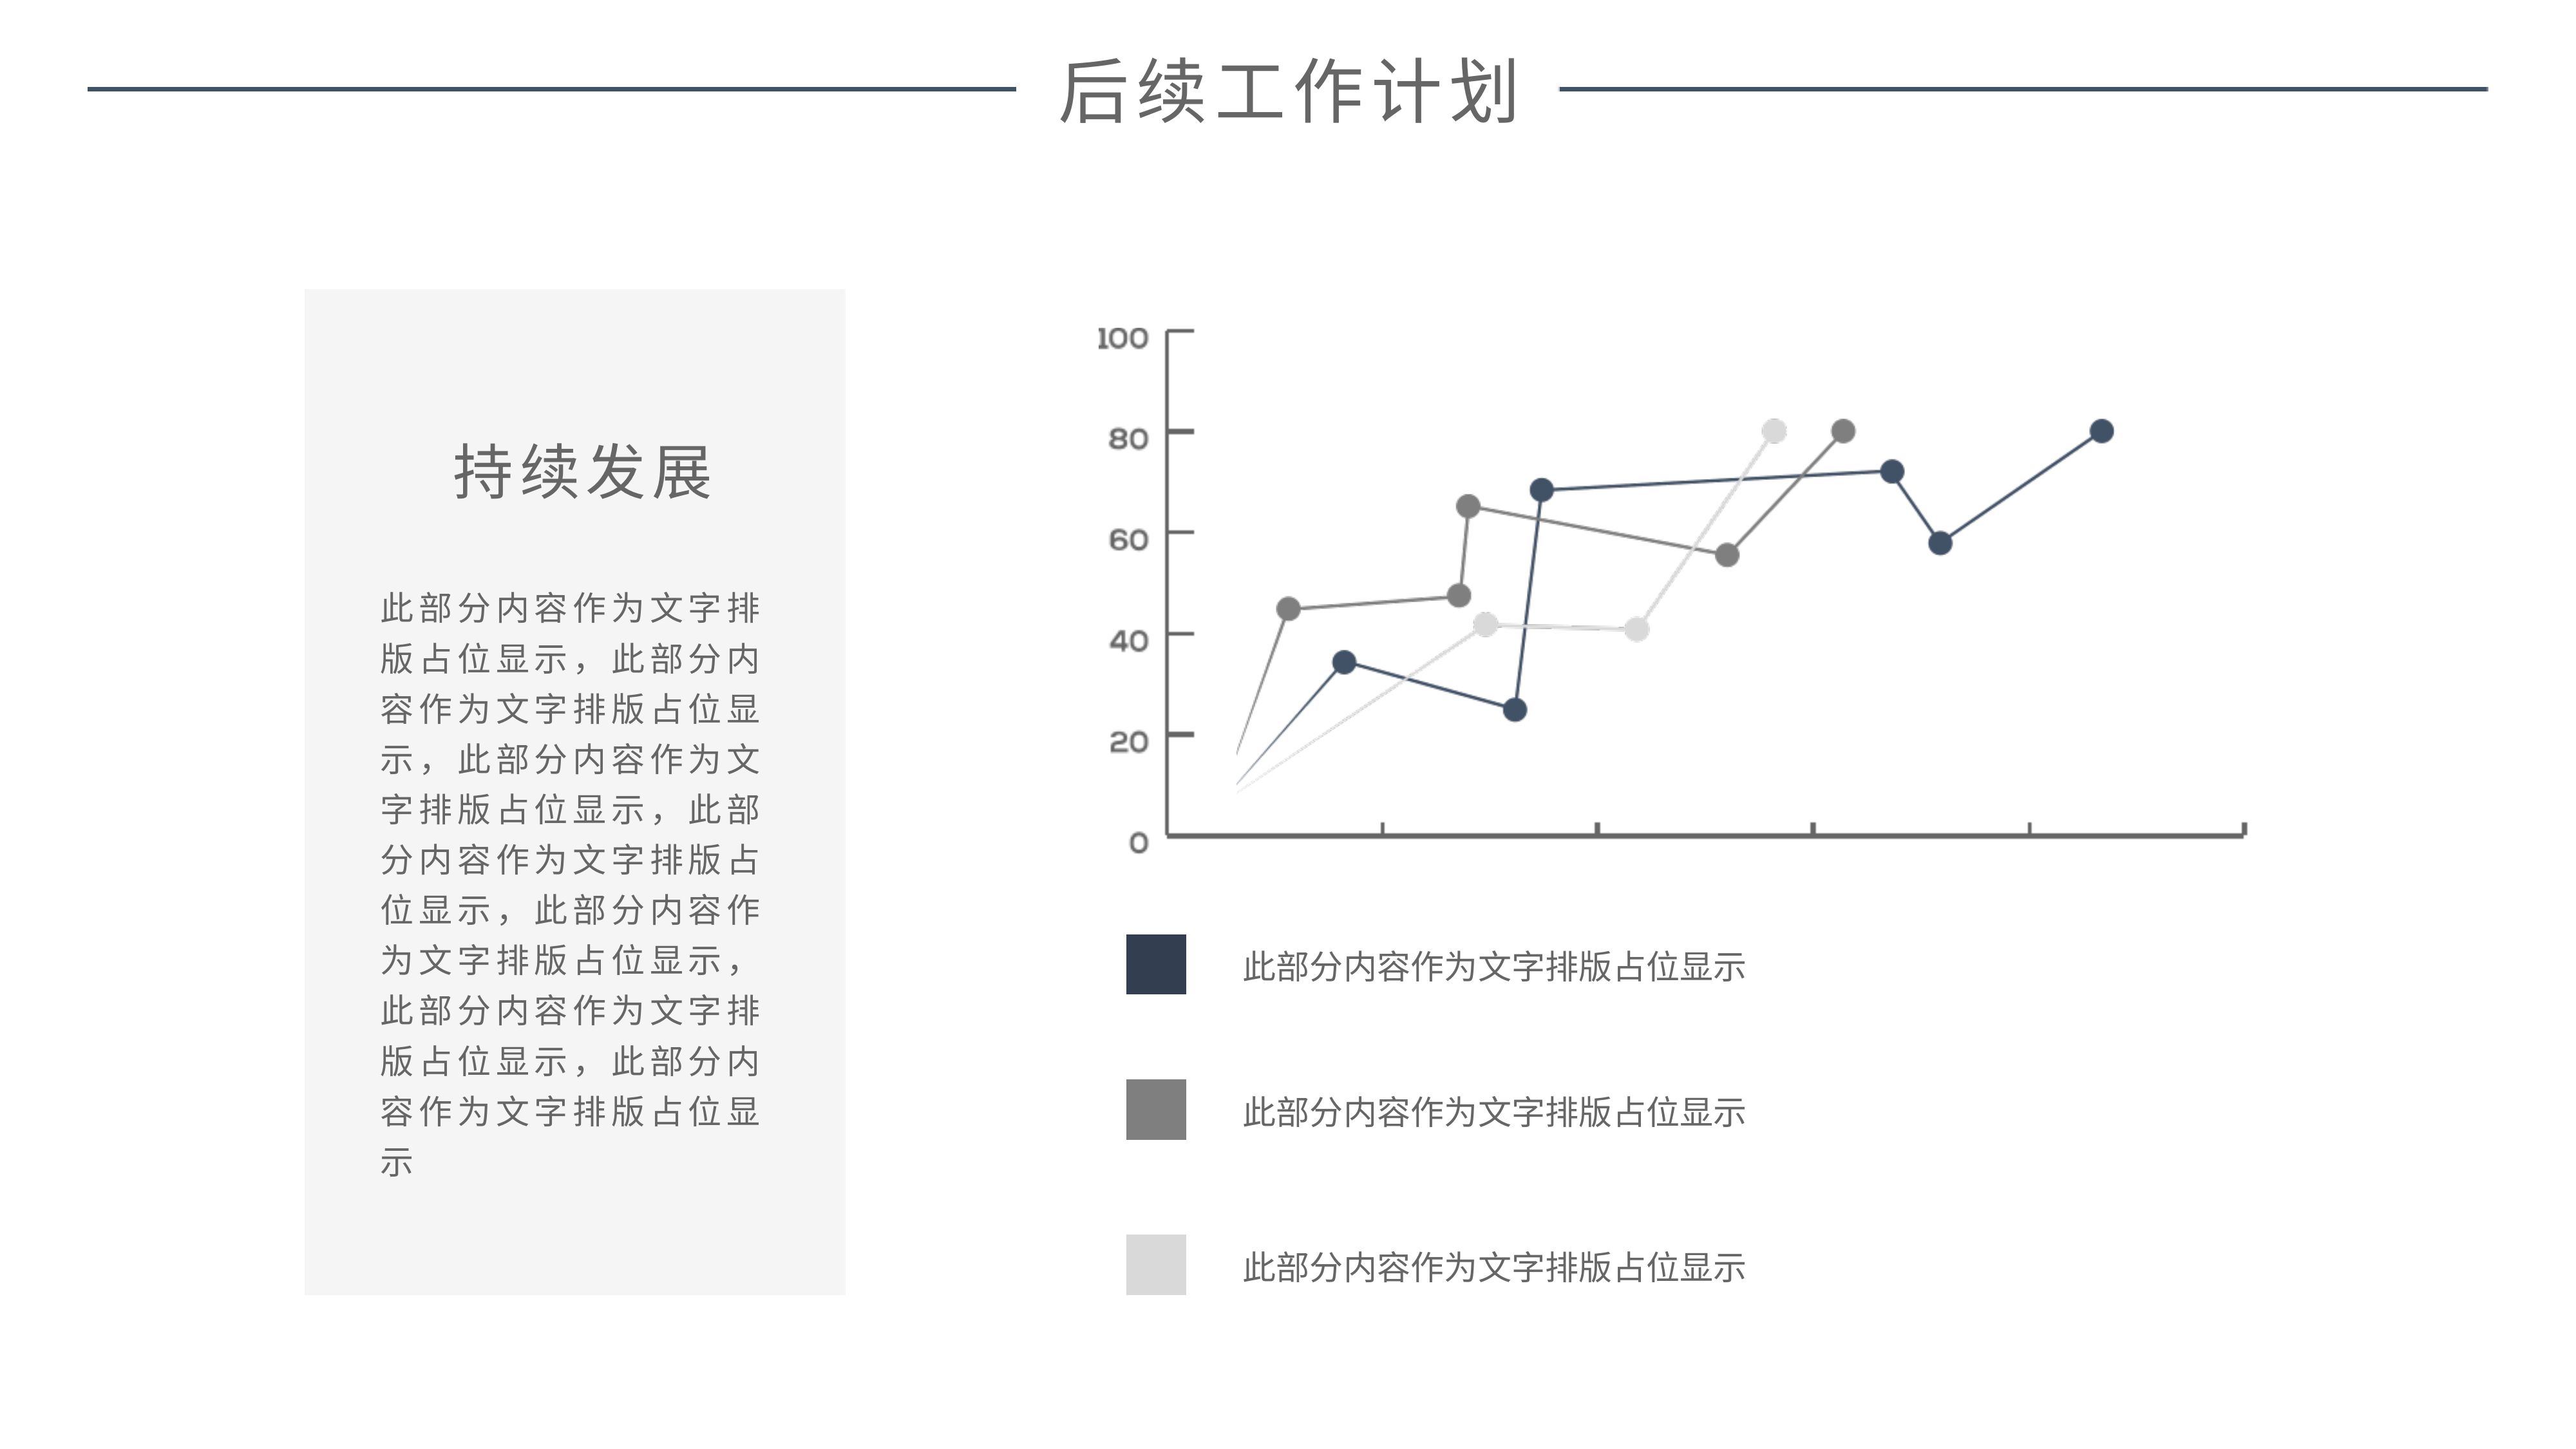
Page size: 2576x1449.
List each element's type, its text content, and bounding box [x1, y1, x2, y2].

title ​此部分内容作为文字排版占位显示 [1234, 1240, 1763, 1273]
picture [1099, 328, 2271, 892]
title ​此部分内容作为文字排版占位显示 [1234, 1084, 1763, 1118]
title ​此部分内容作为文字排版占位显示 [1234, 939, 1763, 972]
picture [305, 289, 846, 1295]
picture [88, 0, 2488, 144]
picture [1126, 1079, 1186, 1140]
picture [1126, 934, 1186, 994]
picture [1126, 1235, 1186, 1295]
